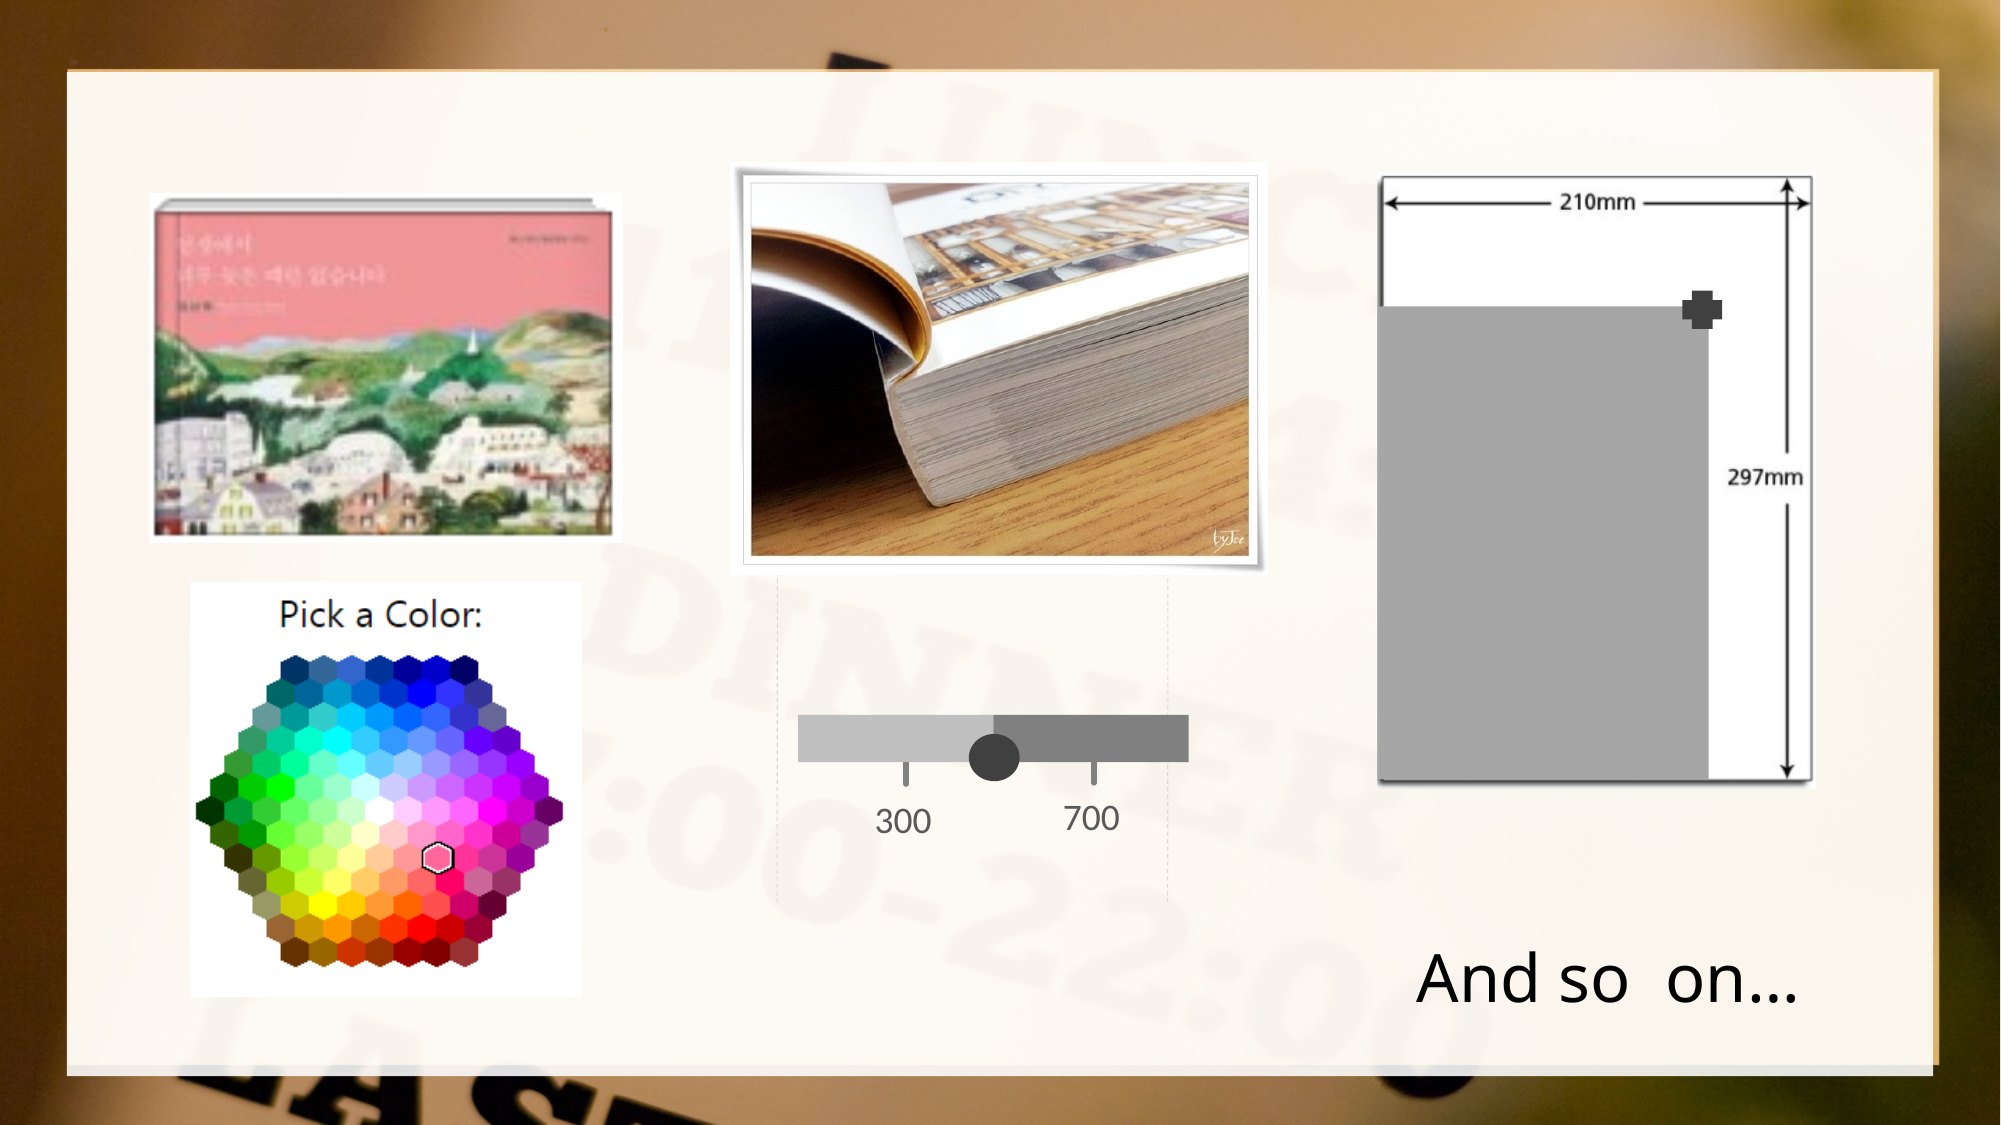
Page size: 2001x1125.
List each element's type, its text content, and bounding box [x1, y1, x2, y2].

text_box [1377, 172, 1816, 790]
text_box [66, 71, 1934, 1077]
text_box And so on… [1401, 928, 1895, 1024]
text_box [798, 714, 1202, 850]
picture [0, 0, 2001, 1125]
